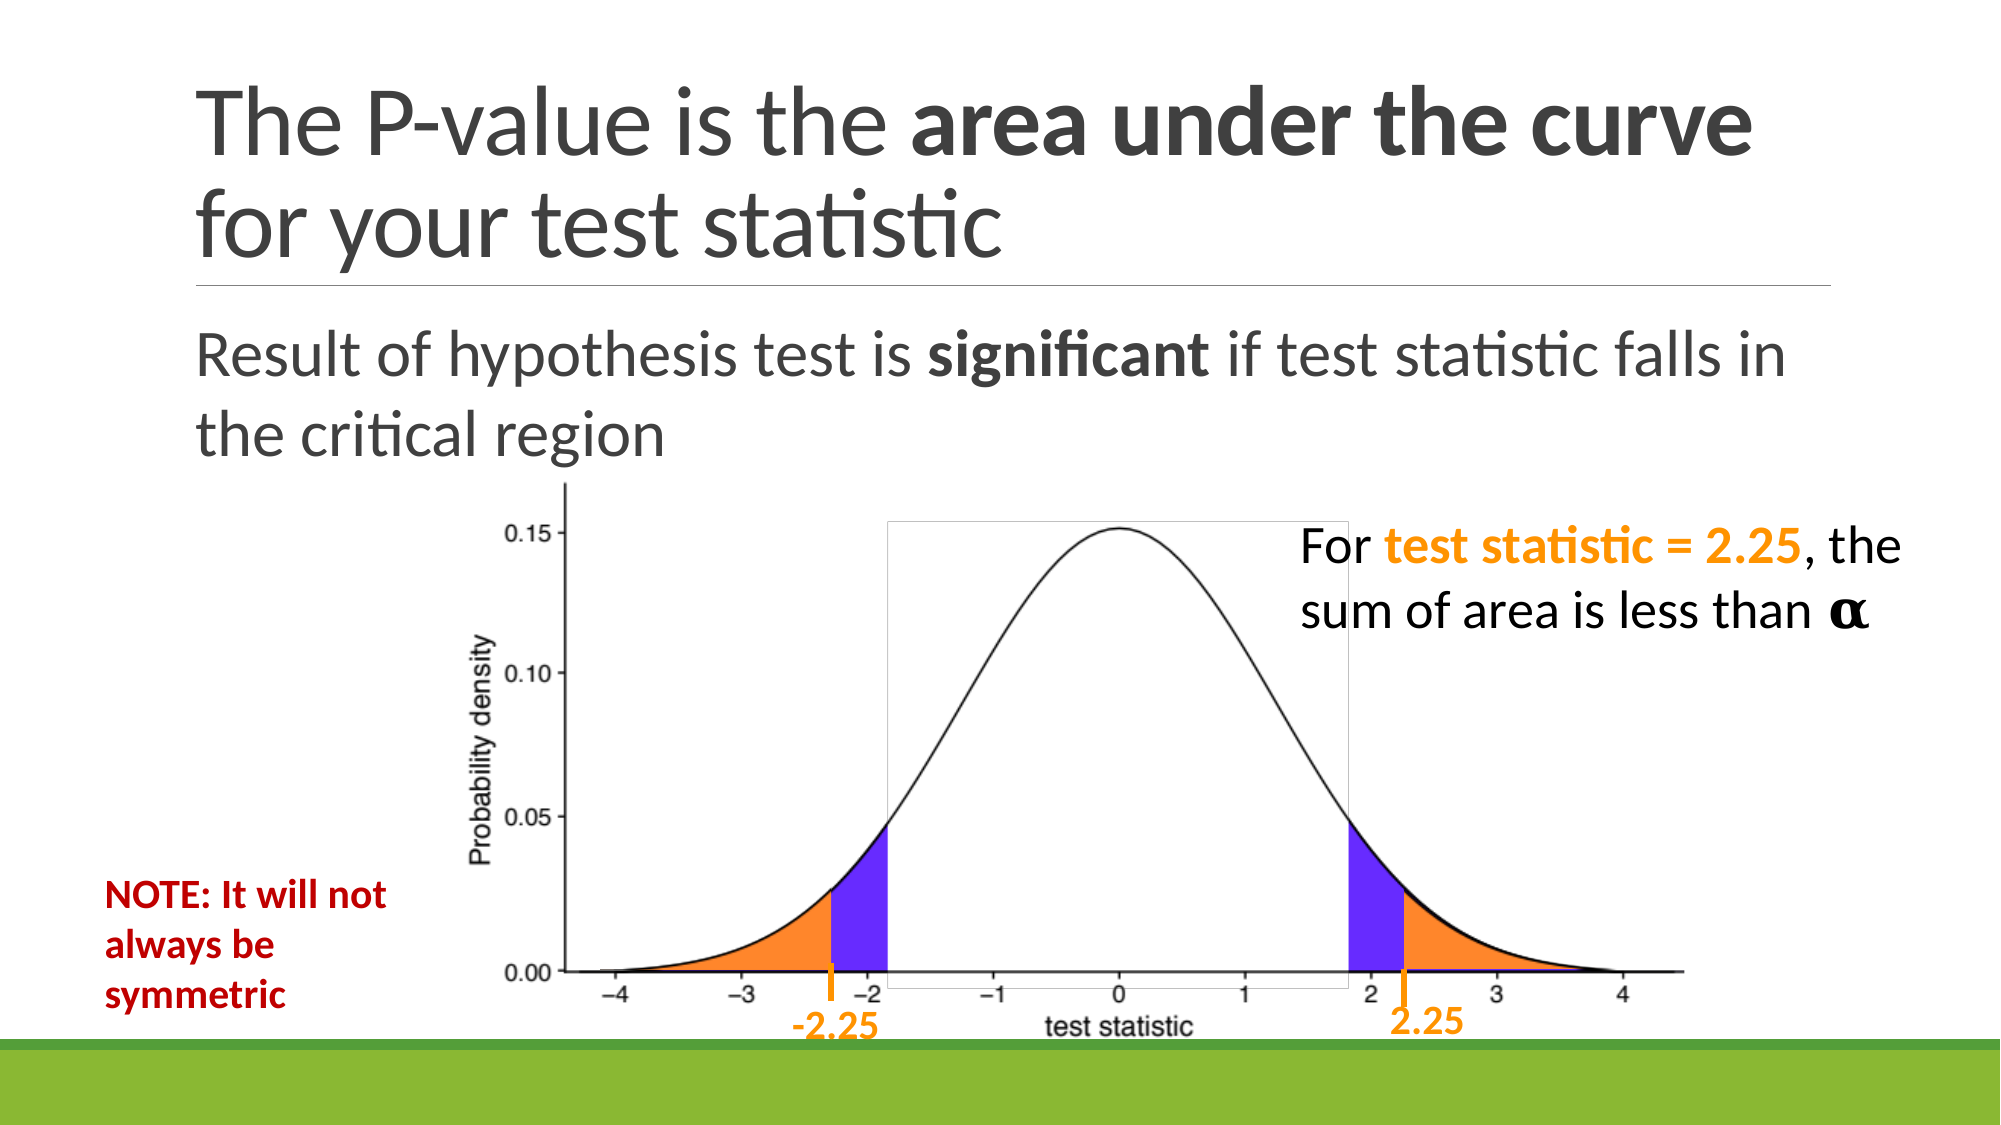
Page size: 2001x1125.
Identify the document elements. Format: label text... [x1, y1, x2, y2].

picture [446, 469, 1685, 1053]
list Result of hypothesis test is significant if test statistic falls in the critical region [180, 302, 1830, 963]
title The P-value is the area under the curve for your test statistic [180, 47, 1830, 285]
text_box NOTE: It will not always be symmetric [89, 859, 439, 1025]
text_box For test statistic = 2.25, the sum of area is less than 𝛂 [1693, 502, 1985, 692]
